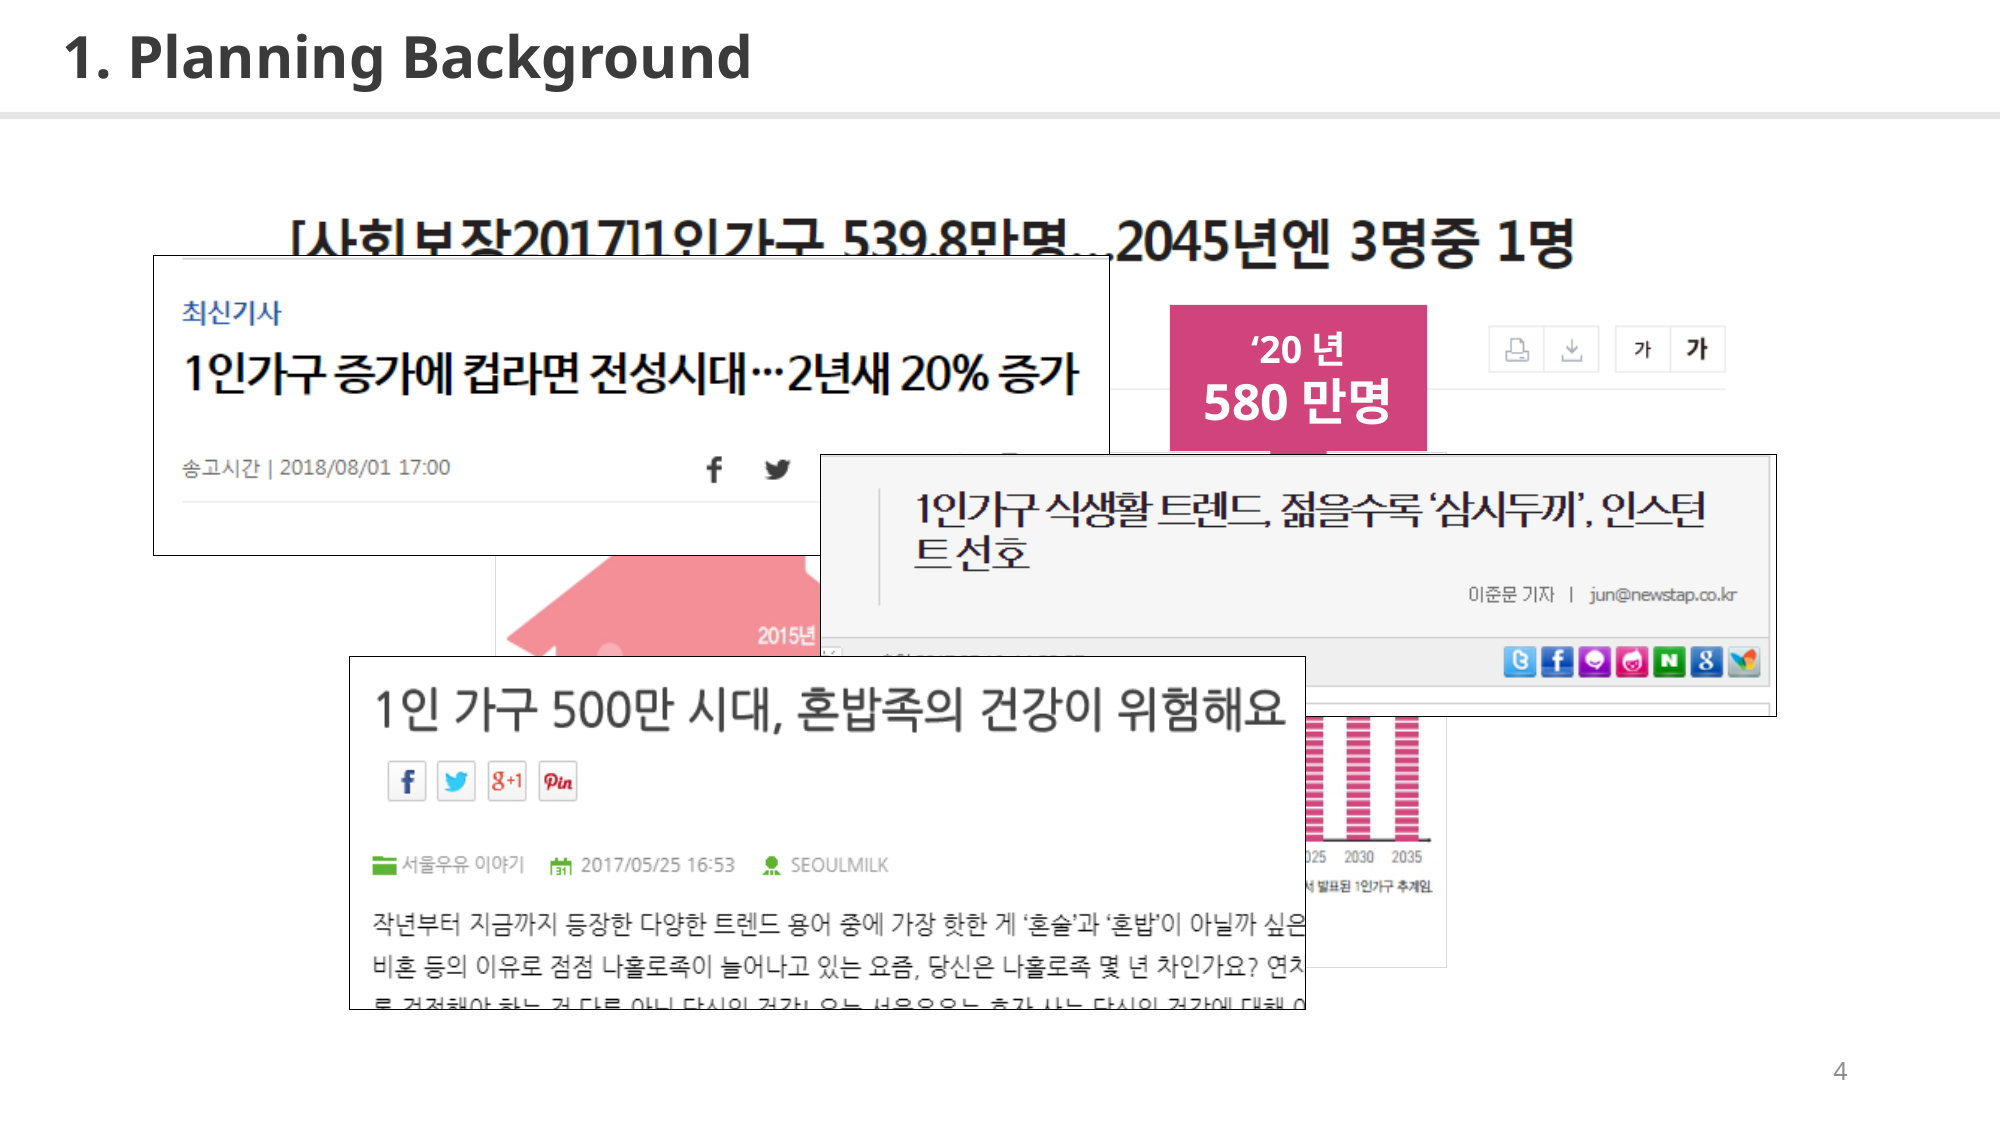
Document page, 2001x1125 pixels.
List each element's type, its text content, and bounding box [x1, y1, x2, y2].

text_box [1548, 111, 2000, 120]
text_box 1. Planning Background [47, 0, 1548, 124]
text_box ‘20년 580만명 [1168, 406, 1429, 452]
text_box [0, 111, 47, 120]
slide_number 4 [1412, 1042, 1863, 1103]
picture [153, 178, 1777, 1010]
